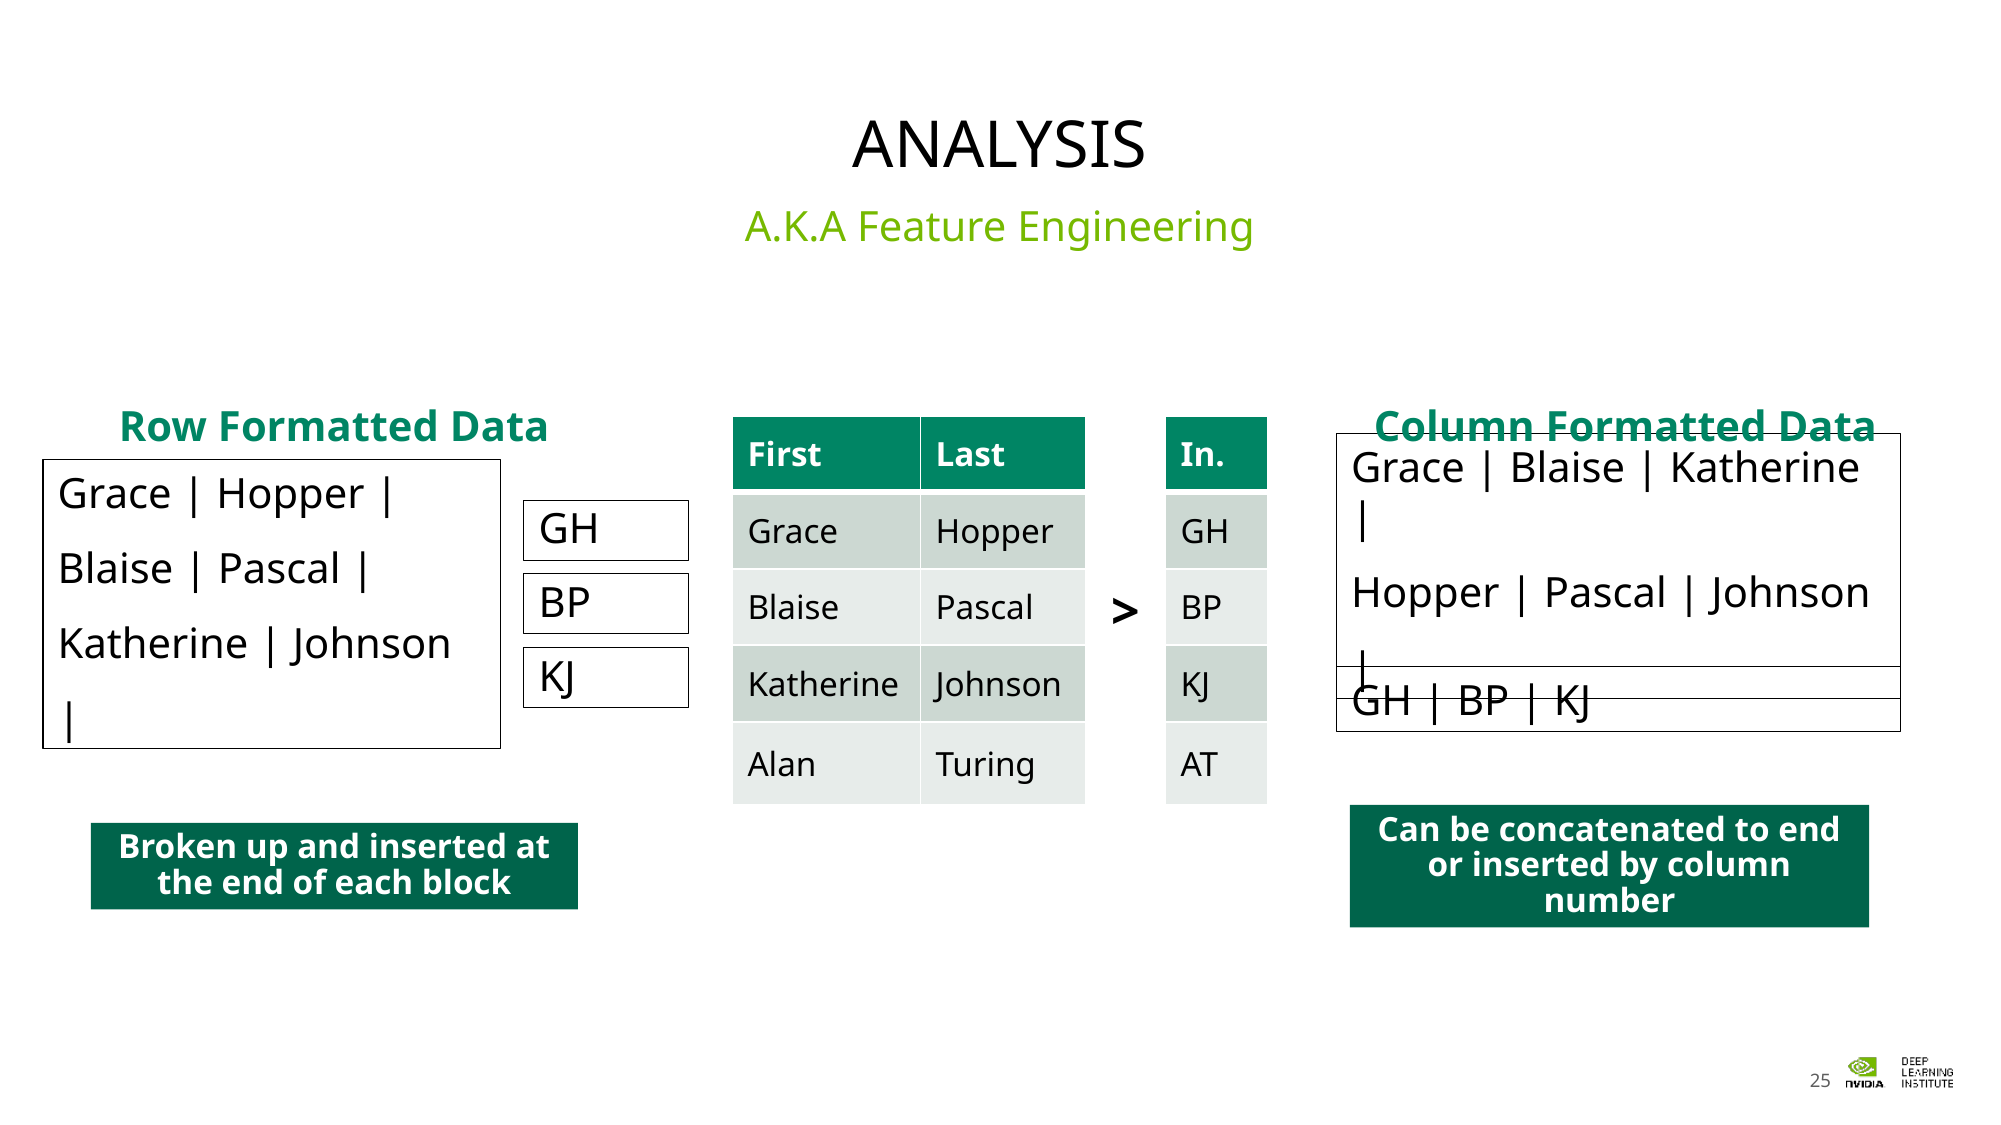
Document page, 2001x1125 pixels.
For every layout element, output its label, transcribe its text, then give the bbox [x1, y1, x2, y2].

text_box KJ [522, 646, 691, 710]
table_cell Hopper [921, 495, 1085, 568]
table_cell Pascal [921, 570, 1085, 644]
table_header Last [921, 417, 1085, 489]
table_cell Turing [921, 723, 1085, 804]
text_box GH [522, 498, 691, 562]
table_cell BP [1166, 570, 1267, 644]
text_box BP [522, 572, 691, 636]
text_box Can be concatenated to end or inserted by column number [1348, 803, 1871, 929]
text_box Column Formatted Data [1334, 396, 1917, 460]
title Analysis [90, 81, 1910, 190]
text_box Grace | Blaise | Katherine | Hopper | Pascal | Johnson | [1334, 460, 1903, 664]
picture [1846, 1054, 1953, 1092]
text_box Row Formatted Data [43, 396, 626, 460]
table_cell Blaise [733, 570, 920, 644]
text_box GH | BP | KJ [1334, 664, 1903, 733]
text_box Grace | Hopper | Blaise | Pascal | Katherine | Johnson | [41, 457, 502, 751]
table_header In. [1166, 417, 1267, 489]
text_box Broken up and inserted at the end of each block [89, 821, 580, 911]
table_cell Grace [733, 495, 920, 568]
table_header First [733, 417, 920, 489]
table_cell AT [1166, 723, 1267, 804]
table_cell Katherine [733, 646, 920, 721]
table_header > [1087, 417, 1165, 802]
table_cell Johnson [921, 646, 1085, 721]
table_cell GH [1166, 495, 1267, 568]
list A.K.A Feature Engineering [90, 198, 1910, 295]
table_cell KJ [1166, 646, 1267, 721]
table_cell Alan [733, 723, 920, 804]
